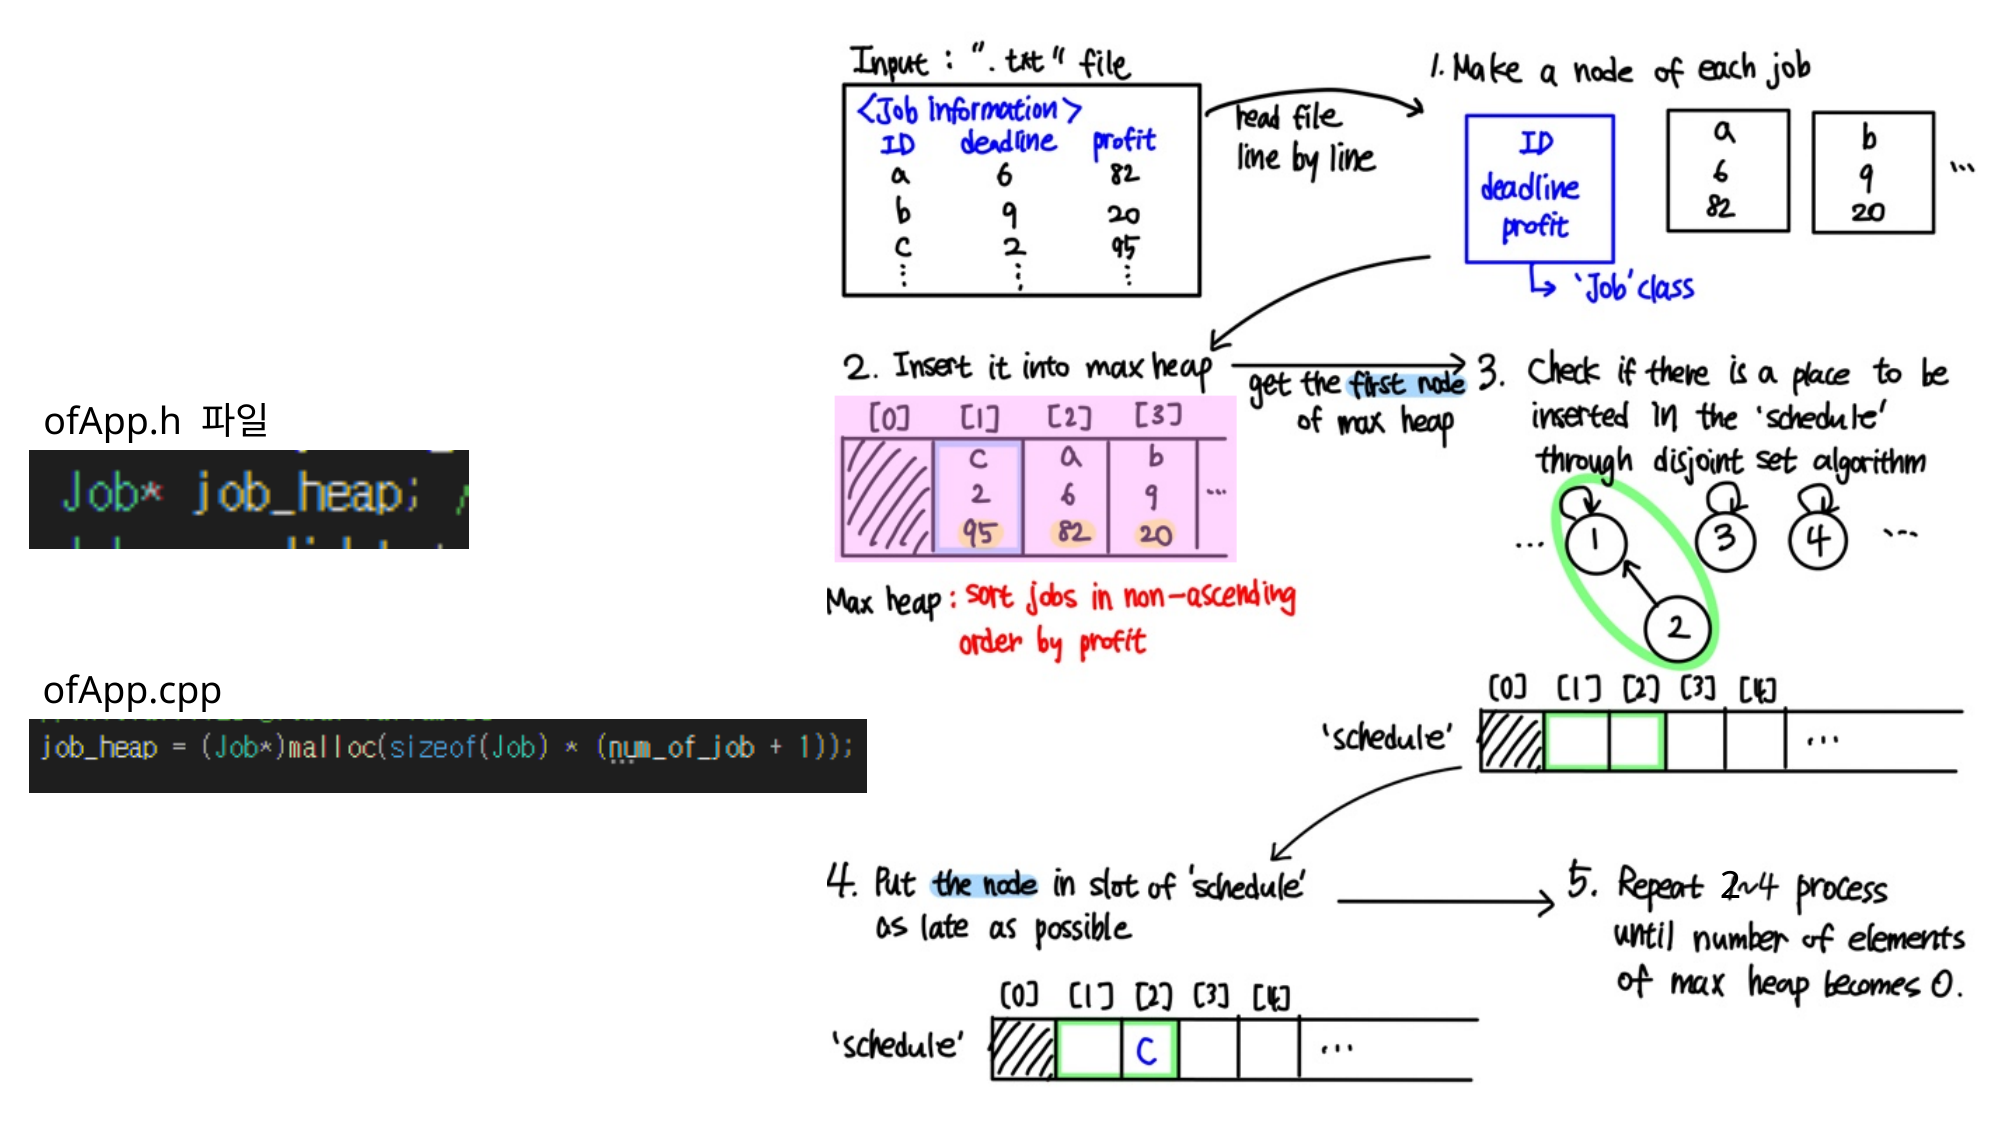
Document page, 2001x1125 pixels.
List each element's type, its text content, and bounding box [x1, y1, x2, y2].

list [29, 450, 469, 549]
picture [29, 31, 1978, 1094]
text_box ofApp.h 파일 [28, 389, 285, 450]
text_box ofApp.cpp [27, 658, 238, 719]
